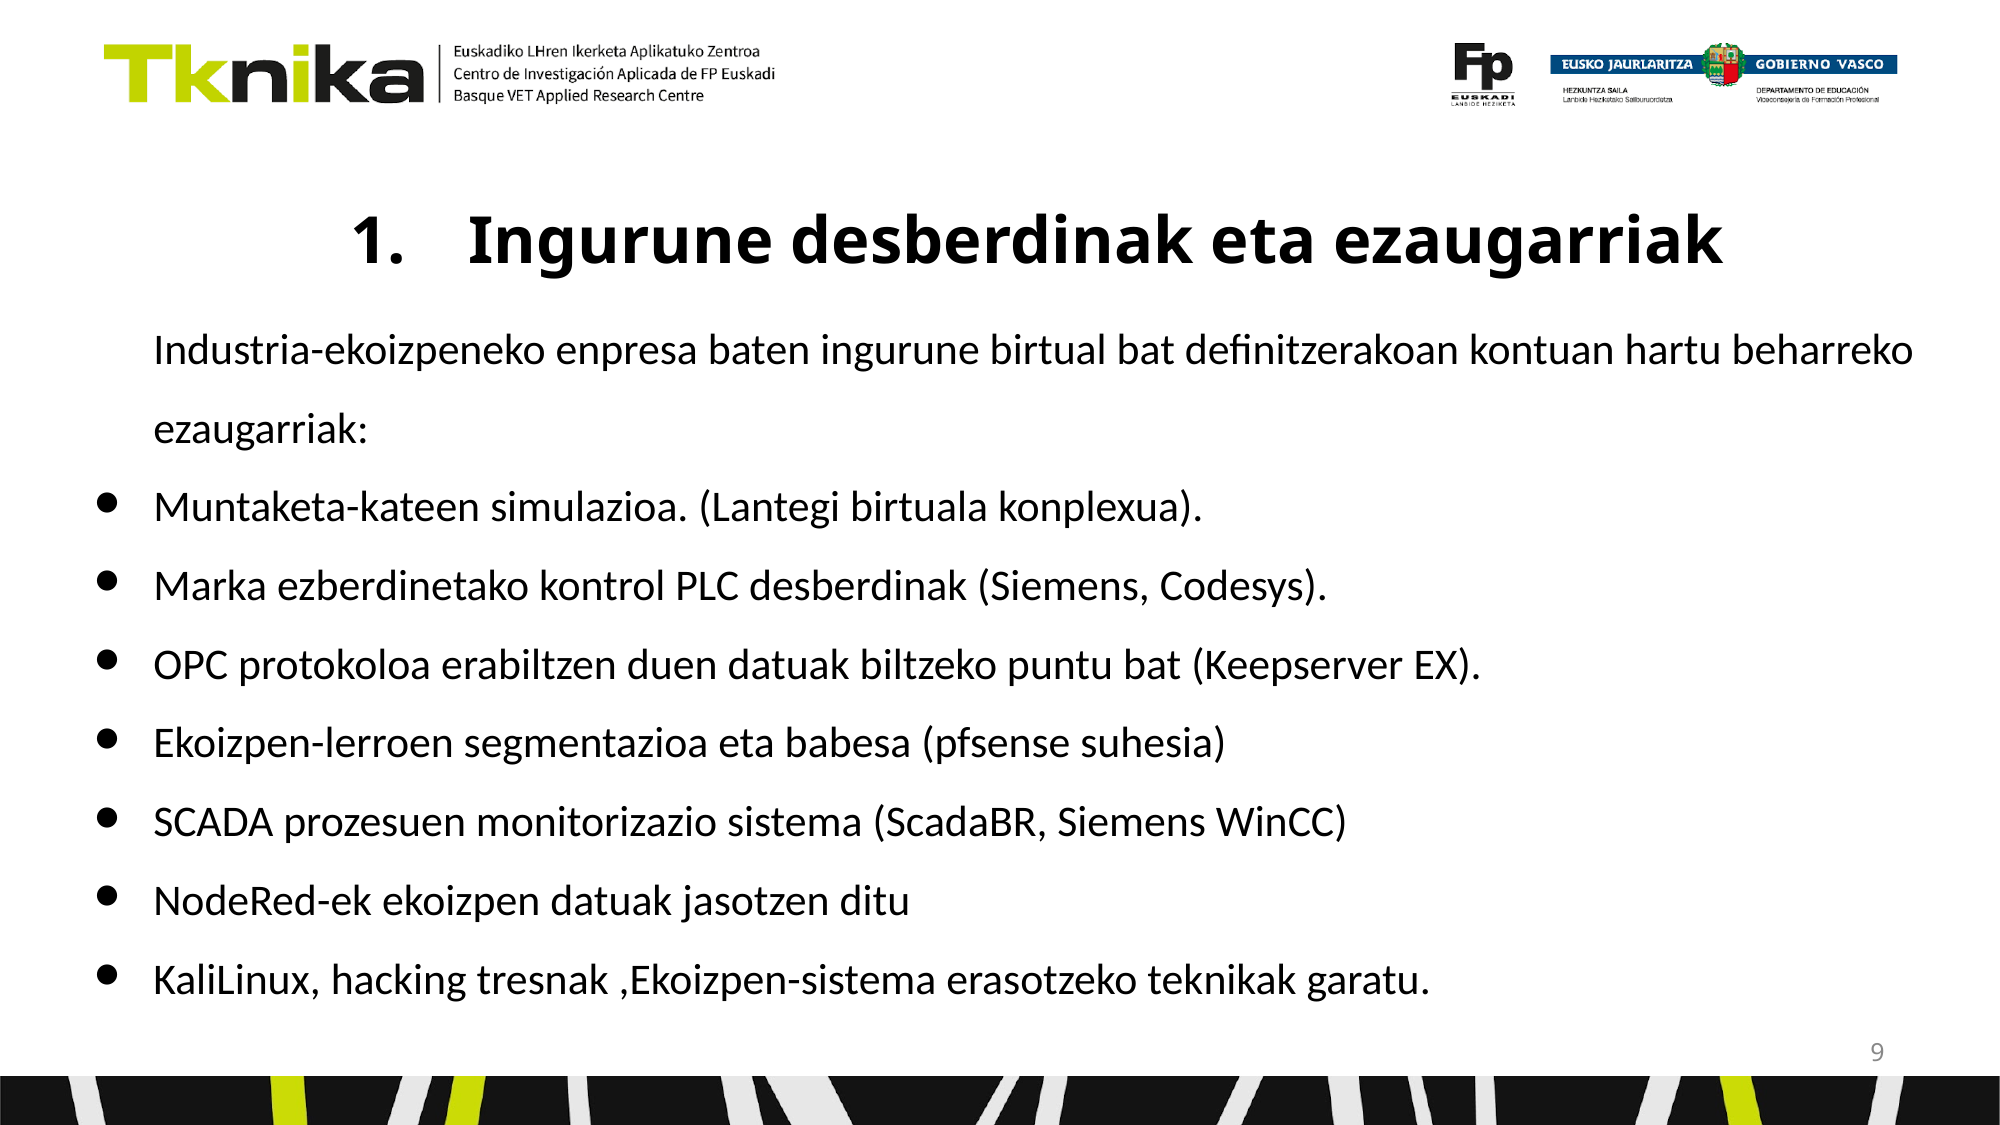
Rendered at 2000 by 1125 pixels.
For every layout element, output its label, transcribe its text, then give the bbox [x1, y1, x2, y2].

picture [0, 1076, 2000, 1125]
slide_number ‹#› [1433, 1023, 1900, 1084]
title Ingurune desberdinak eta ezaugarriak [211, 190, 1917, 279]
picture [102, 42, 1898, 106]
text_box Industria-ekoizpeneko enpresa baten ingurune birtual bat definitzerakoan kontuan hartu beharreko ezaugarriak: Muntaketa-kateen simulazioa. (Lantegi birtuala konplexua). Marka ezberdinetako kontrol PLC desberdinak (Siemens, Codesys). OPC protokoloa erabiltzen duen datuak biltzeko puntu bat (Keepserver EX). Ekoizpen-lerroen segmentazioa eta babesa (pfsense suhesia) SCADA prozesuen monitorizazio sistema (ScadaBR, Siemens WinCC) NodeRed-ek ekoizpen datuak jasotzen ditu KaliLinux, hacking tresnak ,Ekoizpen-sistema erasotzeko teknikak garatu. [63, 279, 1953, 1018]
